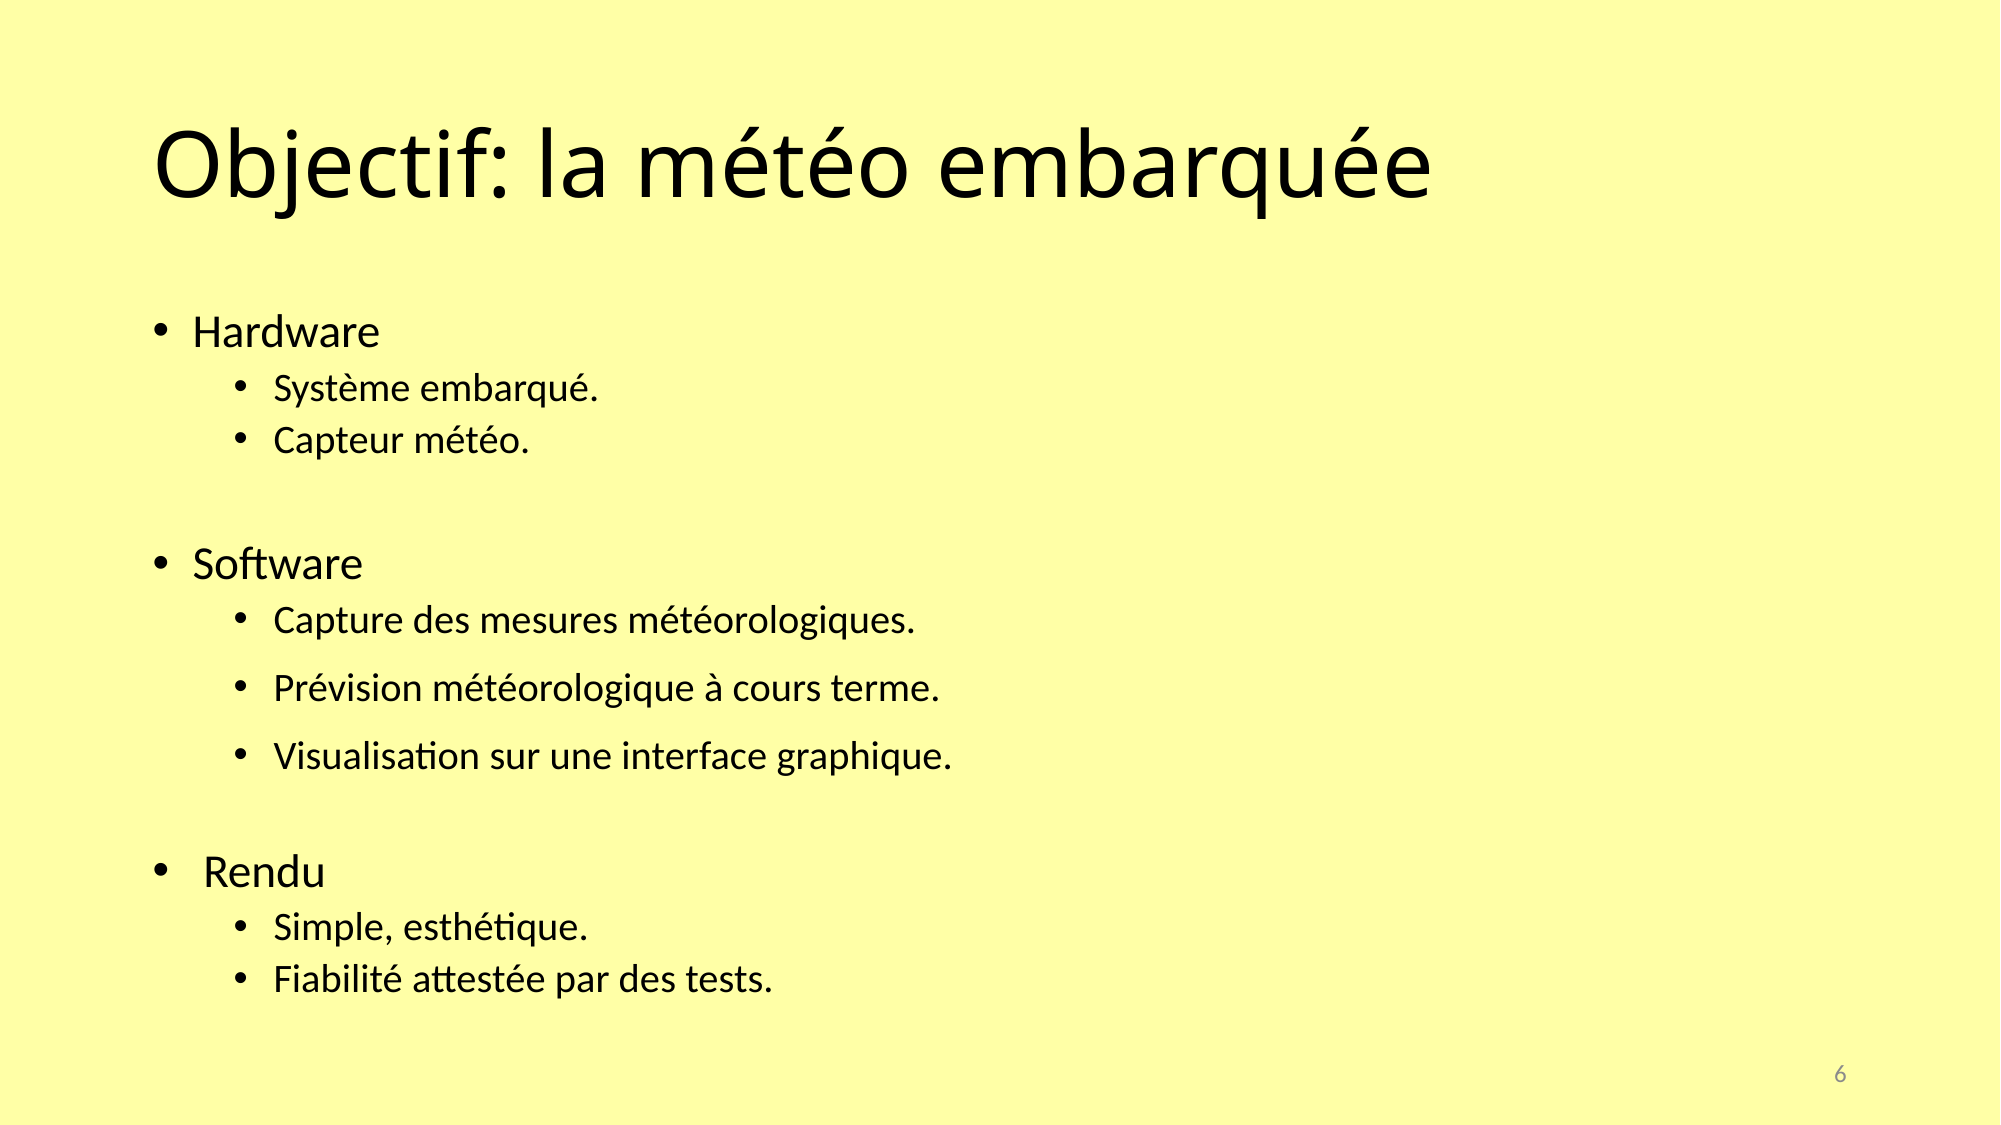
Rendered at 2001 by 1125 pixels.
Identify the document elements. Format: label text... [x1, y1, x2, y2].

text_box 6 [1412, 1042, 1862, 1102]
text_box Hardware Système embarqué. Capteur météo. Software Capture des mesures météorologiques. Prévision météorologique à cours terme. Visualisation sur une interface graphique. Rendu Simple, esthétique. Fiabilité attestée par des tests. [137, 299, 1862, 1013]
text_box Objectif: la météo embarquée [137, 59, 1862, 277]
